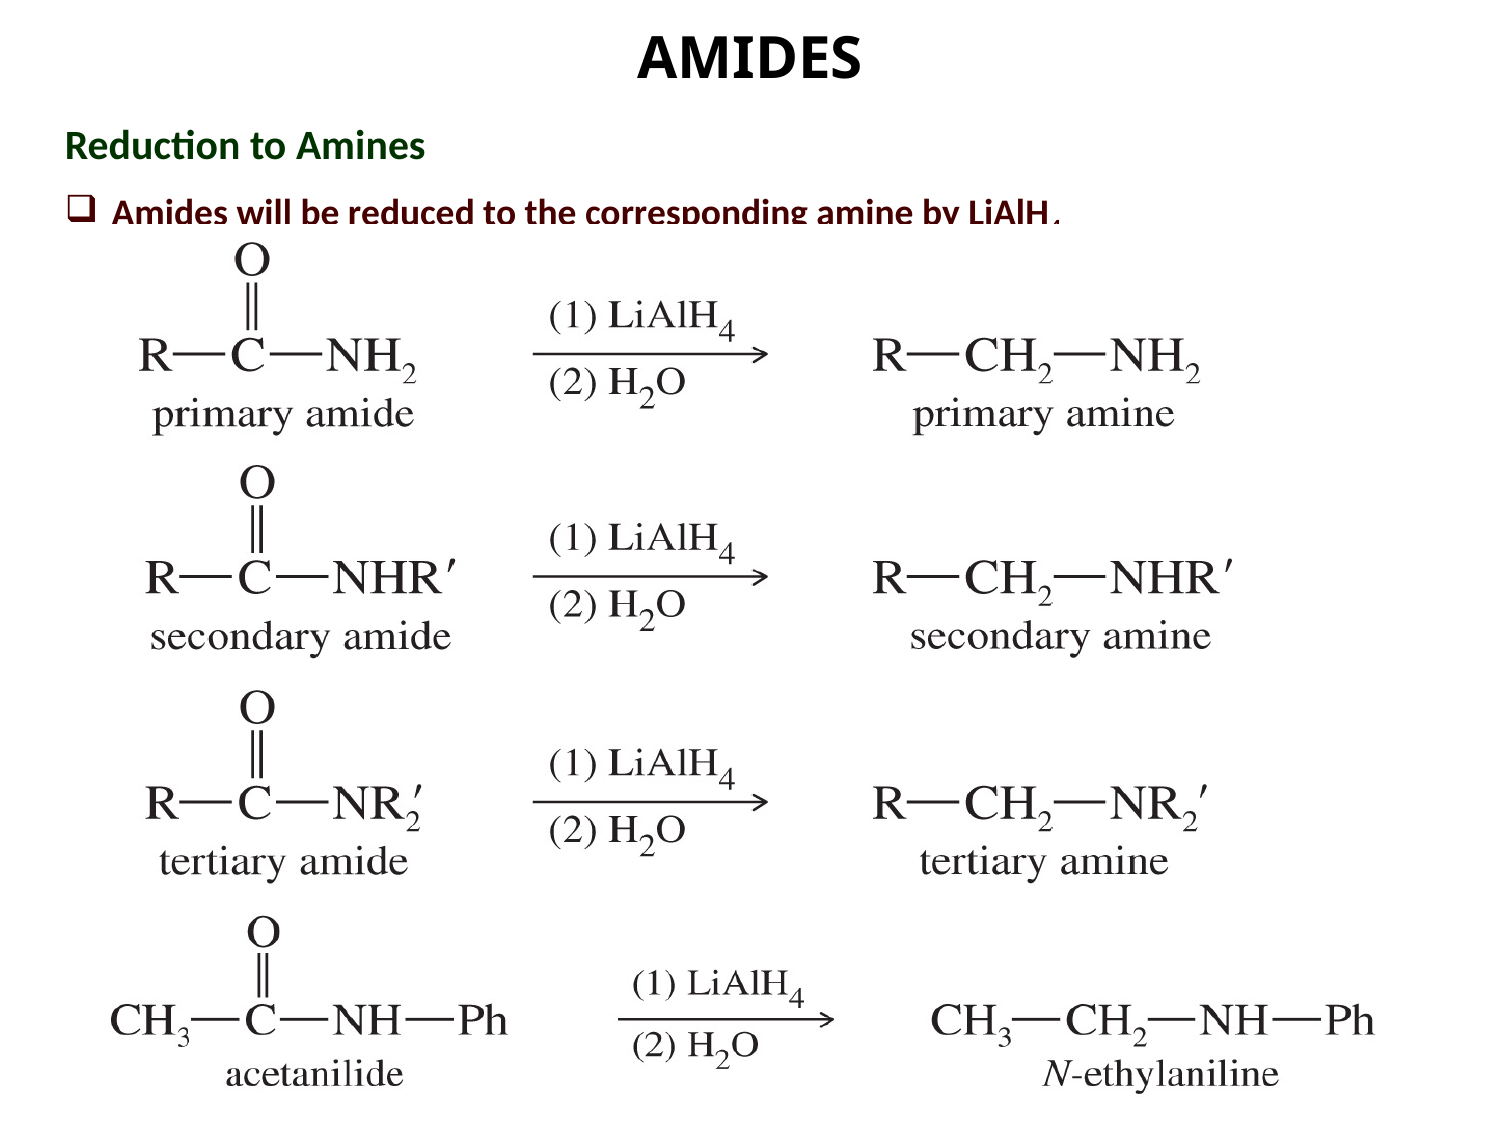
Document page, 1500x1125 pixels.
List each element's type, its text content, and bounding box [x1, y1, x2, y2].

text_box AMIDES Reduction to Amines Amides will be reduced to the corresponding amine by LiAlH4 [50, 12, 1450, 247]
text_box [99, 224, 1408, 1101]
